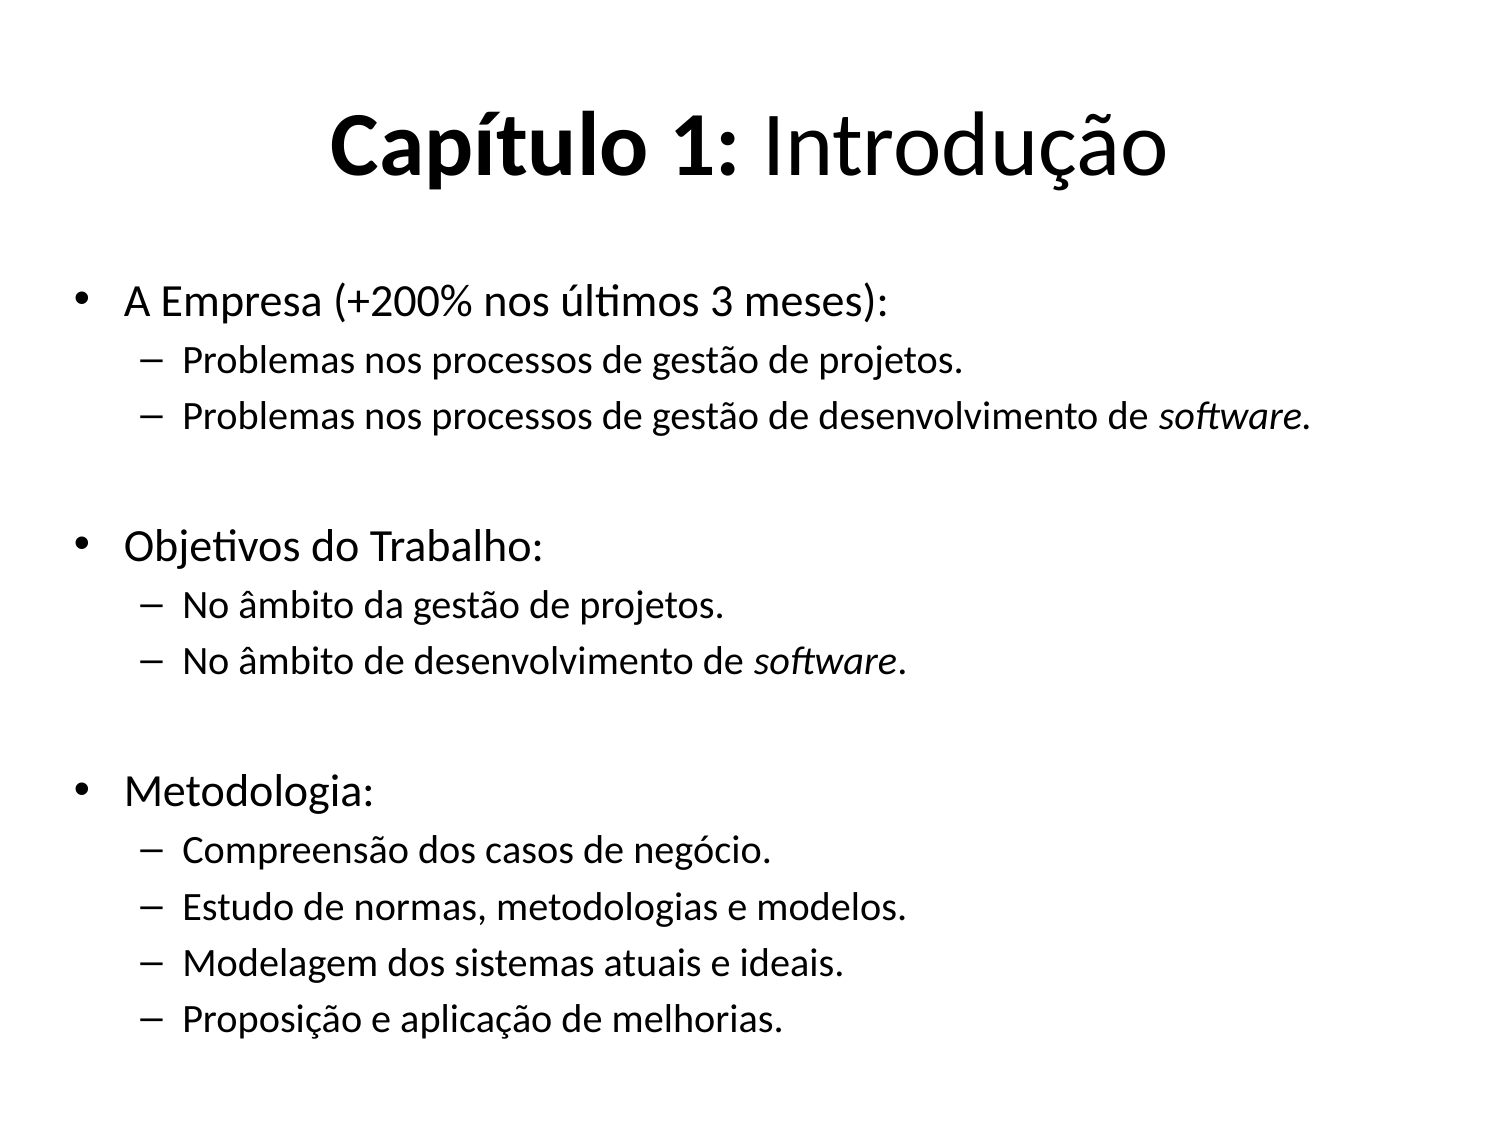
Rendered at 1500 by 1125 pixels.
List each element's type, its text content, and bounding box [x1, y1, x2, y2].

title Capítulo 1: Introdução [75, 45, 1425, 233]
list A Empresa (+200% nos últimos 3 meses): Problemas nos processos de gestão de projetos. Problemas nos processos de gestão de desenvolvimento de software. Objetivos do Trabalho: No âmbito da gestão de projetos. No âmbito de desenvolvimento de software. Metodologia: Compreensão dos casos de negócio. Estudo de normas, metodologias e modelos. Modelagem dos sistemas atuais e ideais. Proposição e aplicação de melhorias. [58, 262, 1470, 1050]
